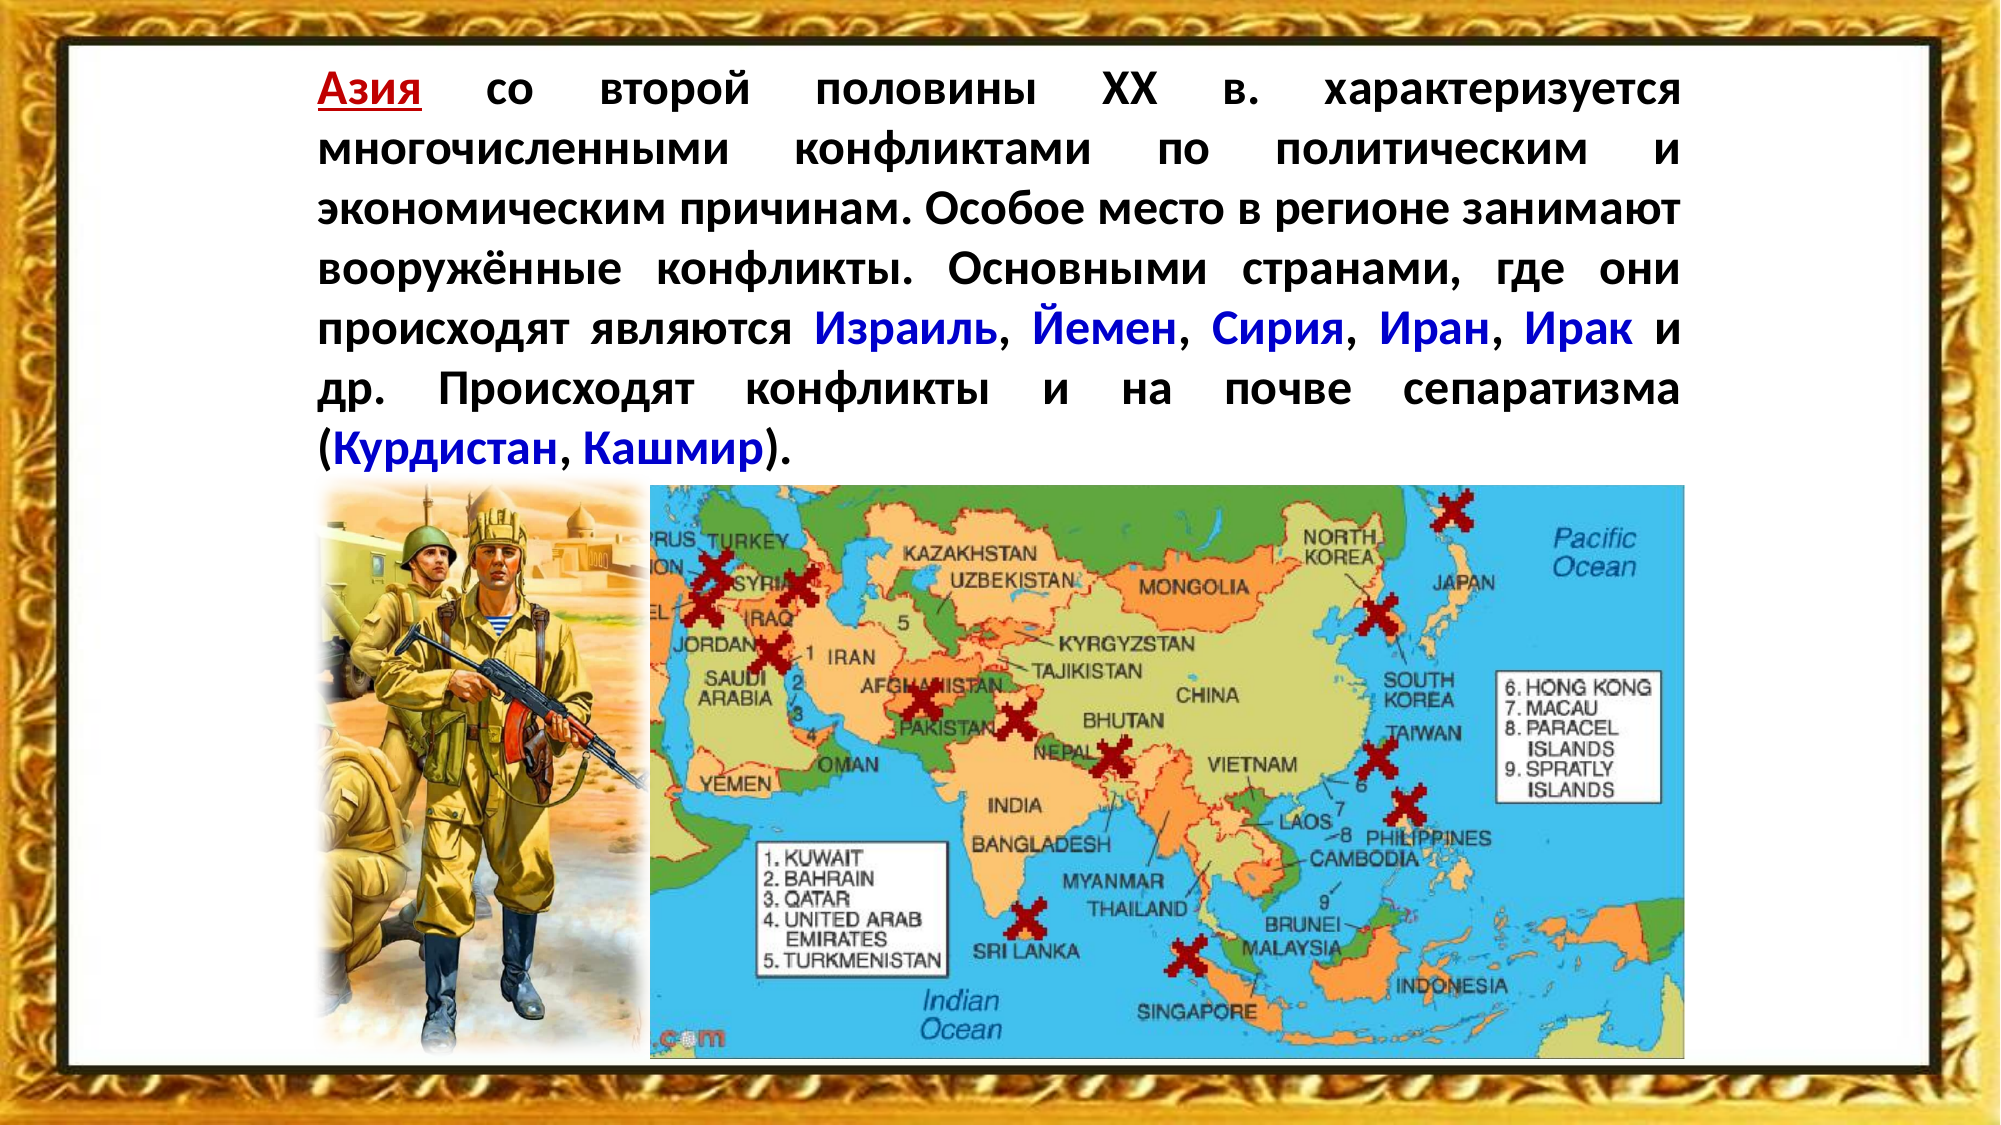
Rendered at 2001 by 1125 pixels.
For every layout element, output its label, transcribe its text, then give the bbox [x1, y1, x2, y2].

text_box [312, 472, 1686, 1059]
picture [0, 0, 2001, 1125]
text_box Азия со второй половины XX в. характеризуется многочисленными конфликтами по политическим и экономическим причинам. Особое место в регионе занимают вооружённые конфликты. Основными странами, где они происходят являются Израиль, Йемен, Сирия, Иран, Ирак и др. Происходят конфликты и на почве сепаратизма (Курдистан, Кашмир). [303, 47, 1697, 483]
